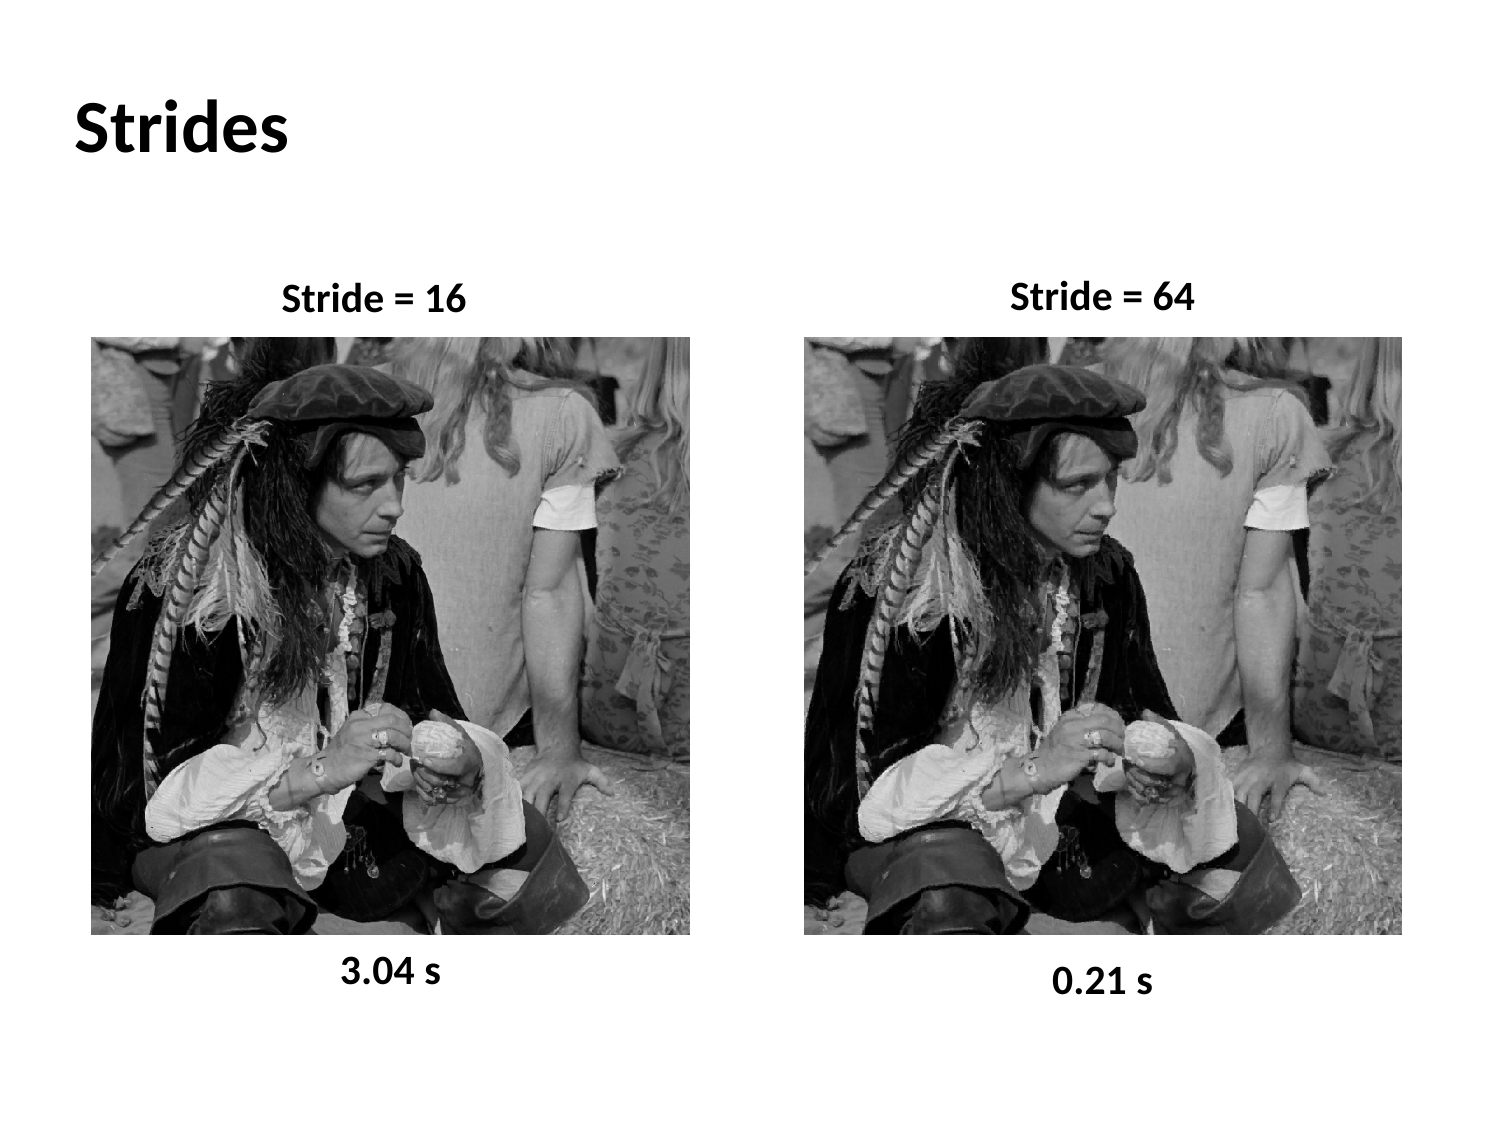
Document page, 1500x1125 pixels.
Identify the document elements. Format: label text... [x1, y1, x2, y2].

picture [804, 337, 1402, 936]
title Strides [59, 62, 1439, 188]
text_box Stride = 16 [266, 262, 482, 328]
text_box 0.21 s [1037, 945, 1169, 1011]
text_box 3.04 s [324, 945, 457, 1000]
text_box Stride = 64 [995, 261, 1211, 327]
picture [91, 337, 690, 936]
